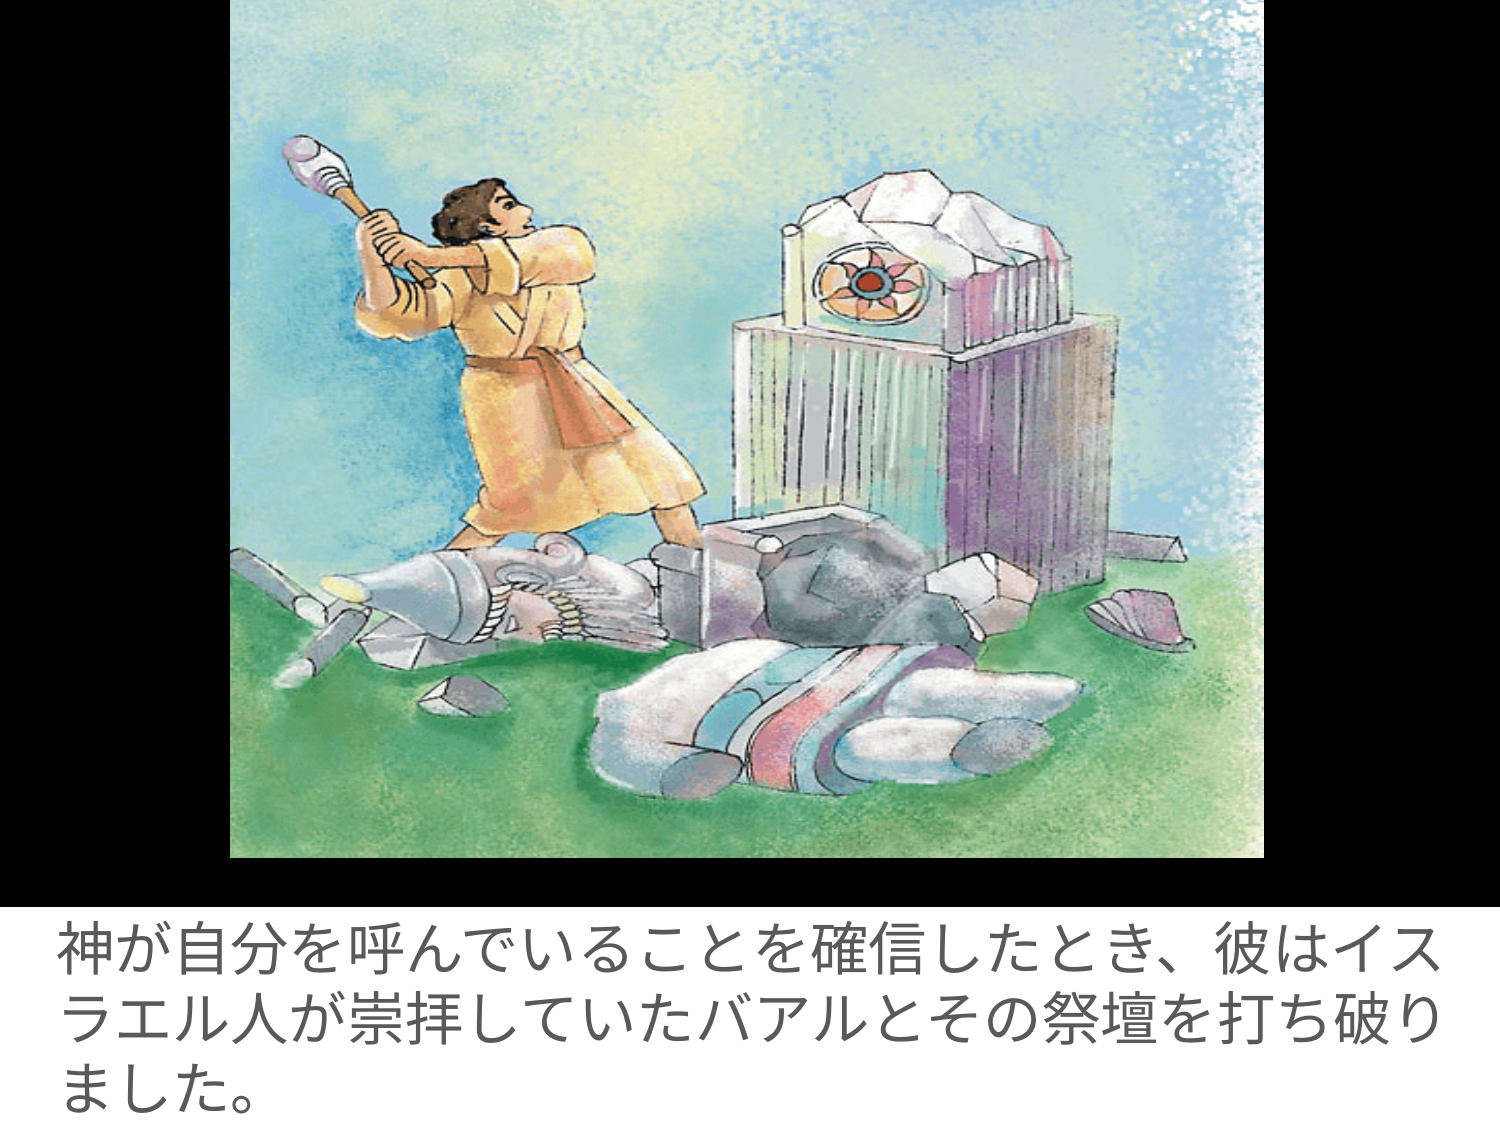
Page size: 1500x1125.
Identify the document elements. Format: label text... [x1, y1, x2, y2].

picture [230, 0, 1265, 858]
text_box [0, 0, 1500, 907]
text_box 神が自分を呼んでいることを確信したとき、彼はイスラエル人が崇拝していたバアルとその祭壇を打ち破りました。 [41, 905, 1500, 1125]
